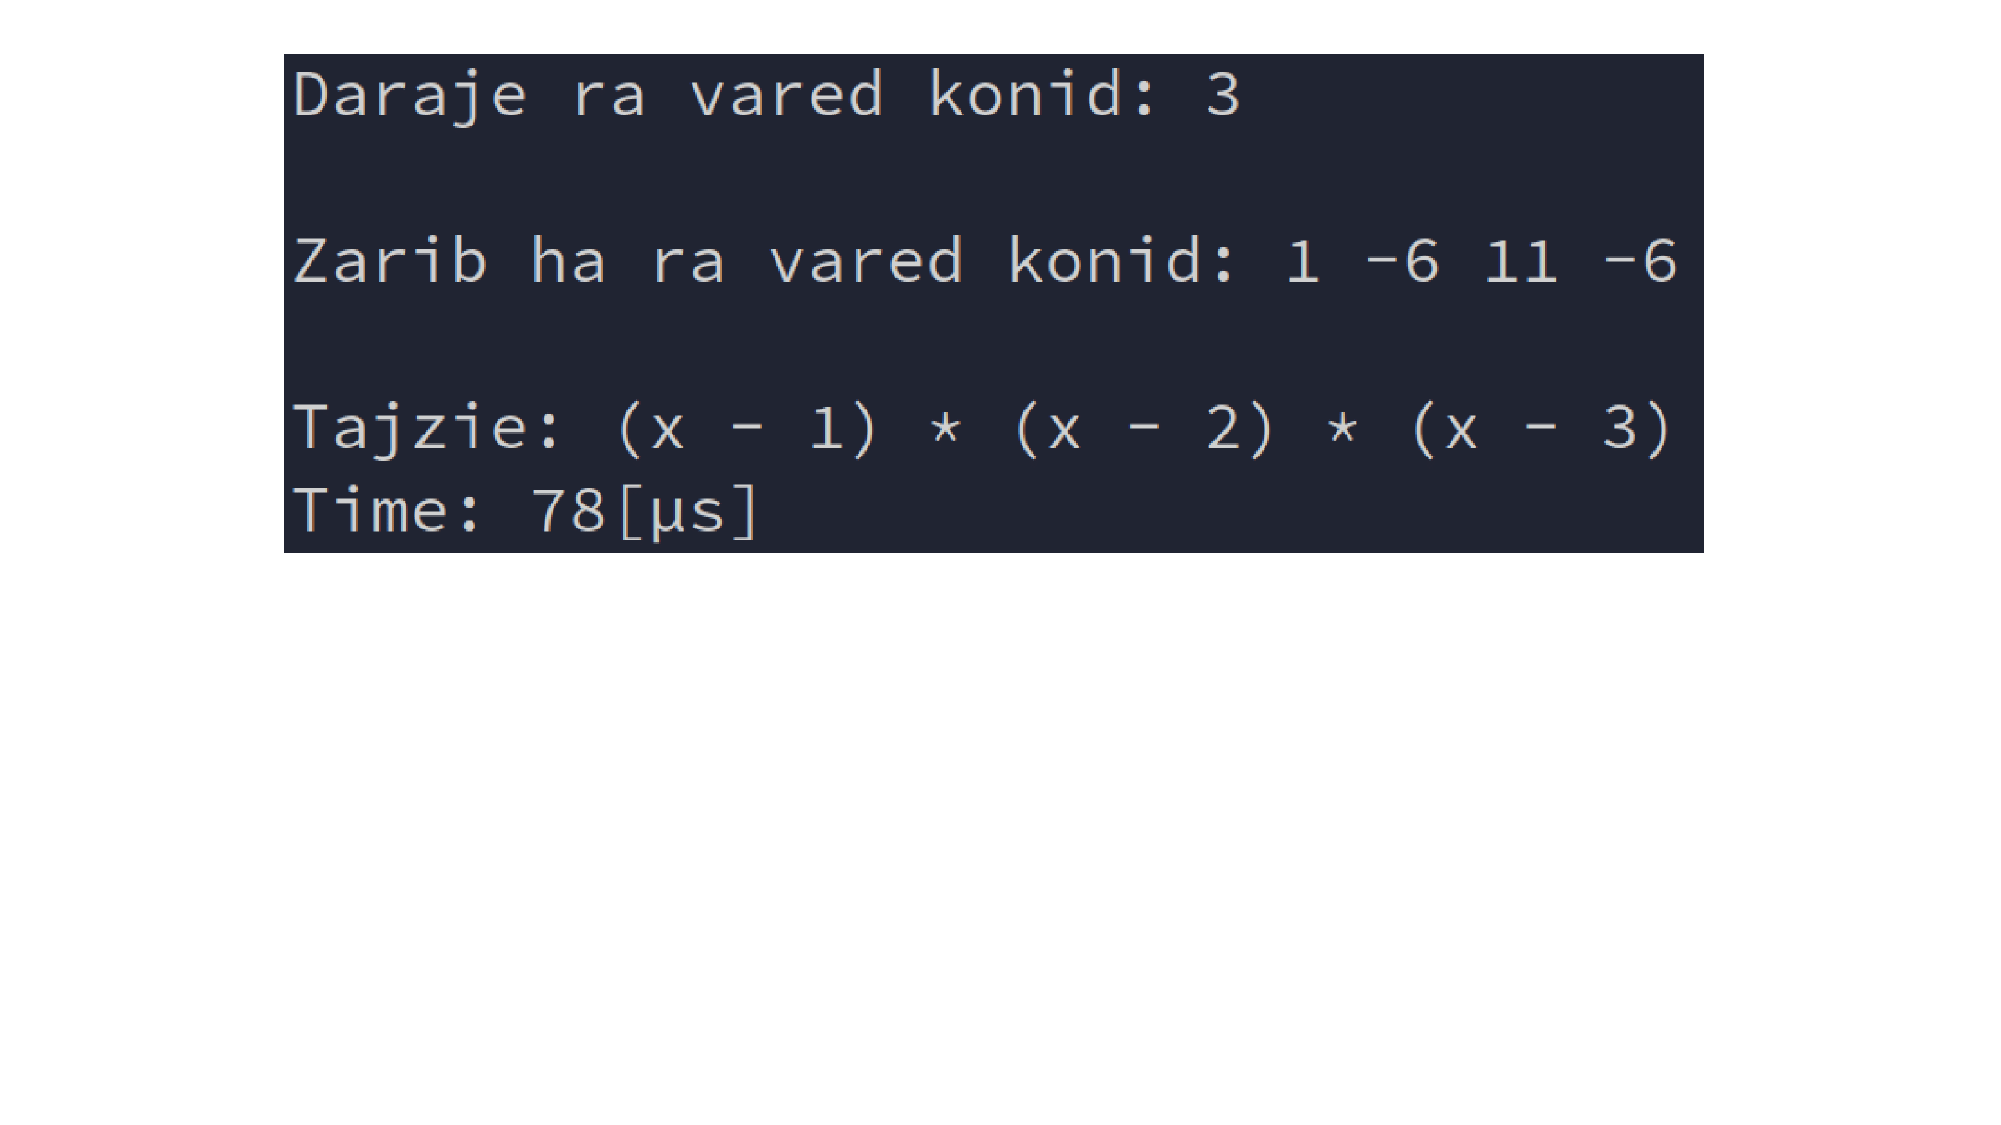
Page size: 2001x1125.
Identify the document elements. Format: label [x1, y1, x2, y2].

picture [203, 0, 1796, 1125]
